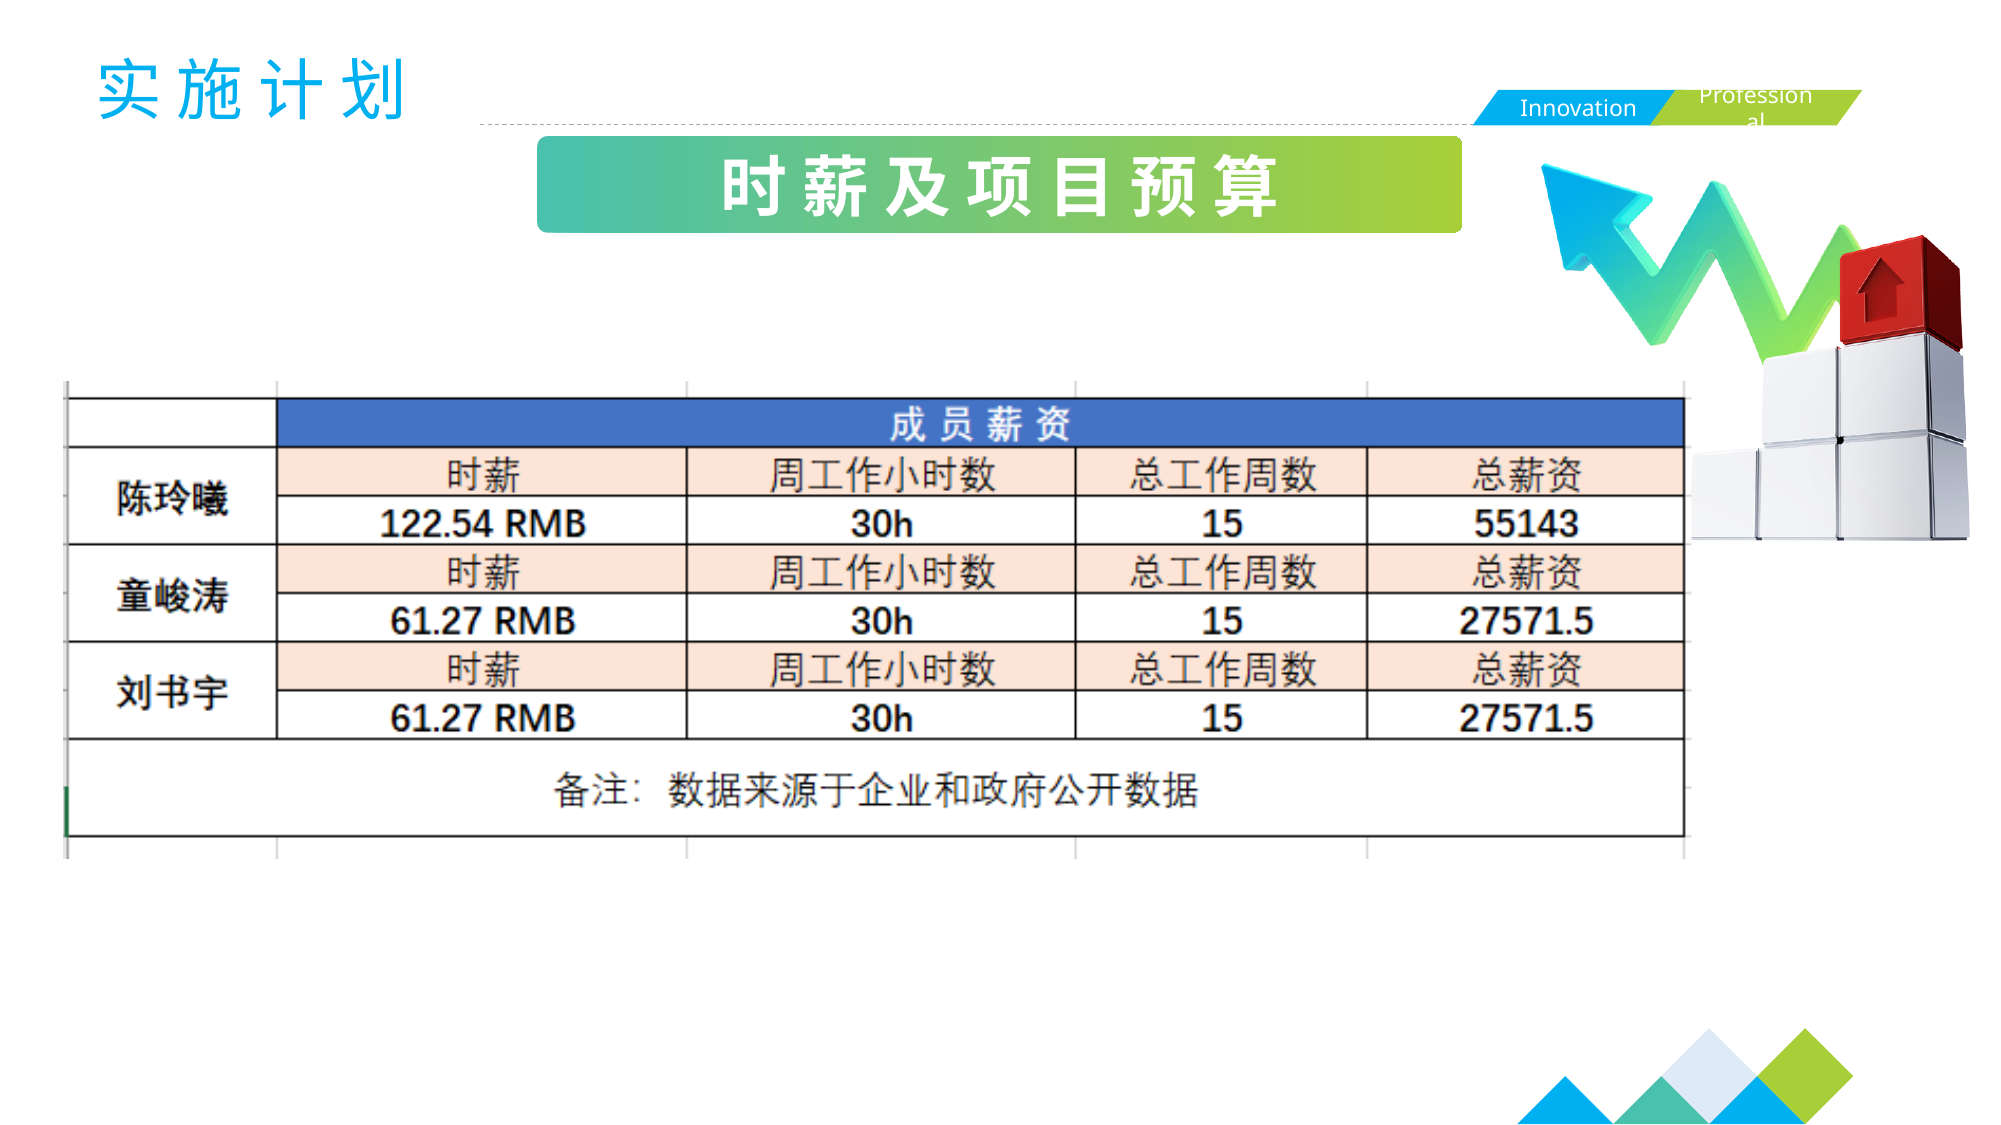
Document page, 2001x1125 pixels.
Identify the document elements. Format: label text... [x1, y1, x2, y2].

text_box 时 薪 及 项 目 预 算 [536, 135, 1464, 234]
text_box 实 施 计 划 [80, 40, 577, 135]
picture [63, 163, 1970, 860]
